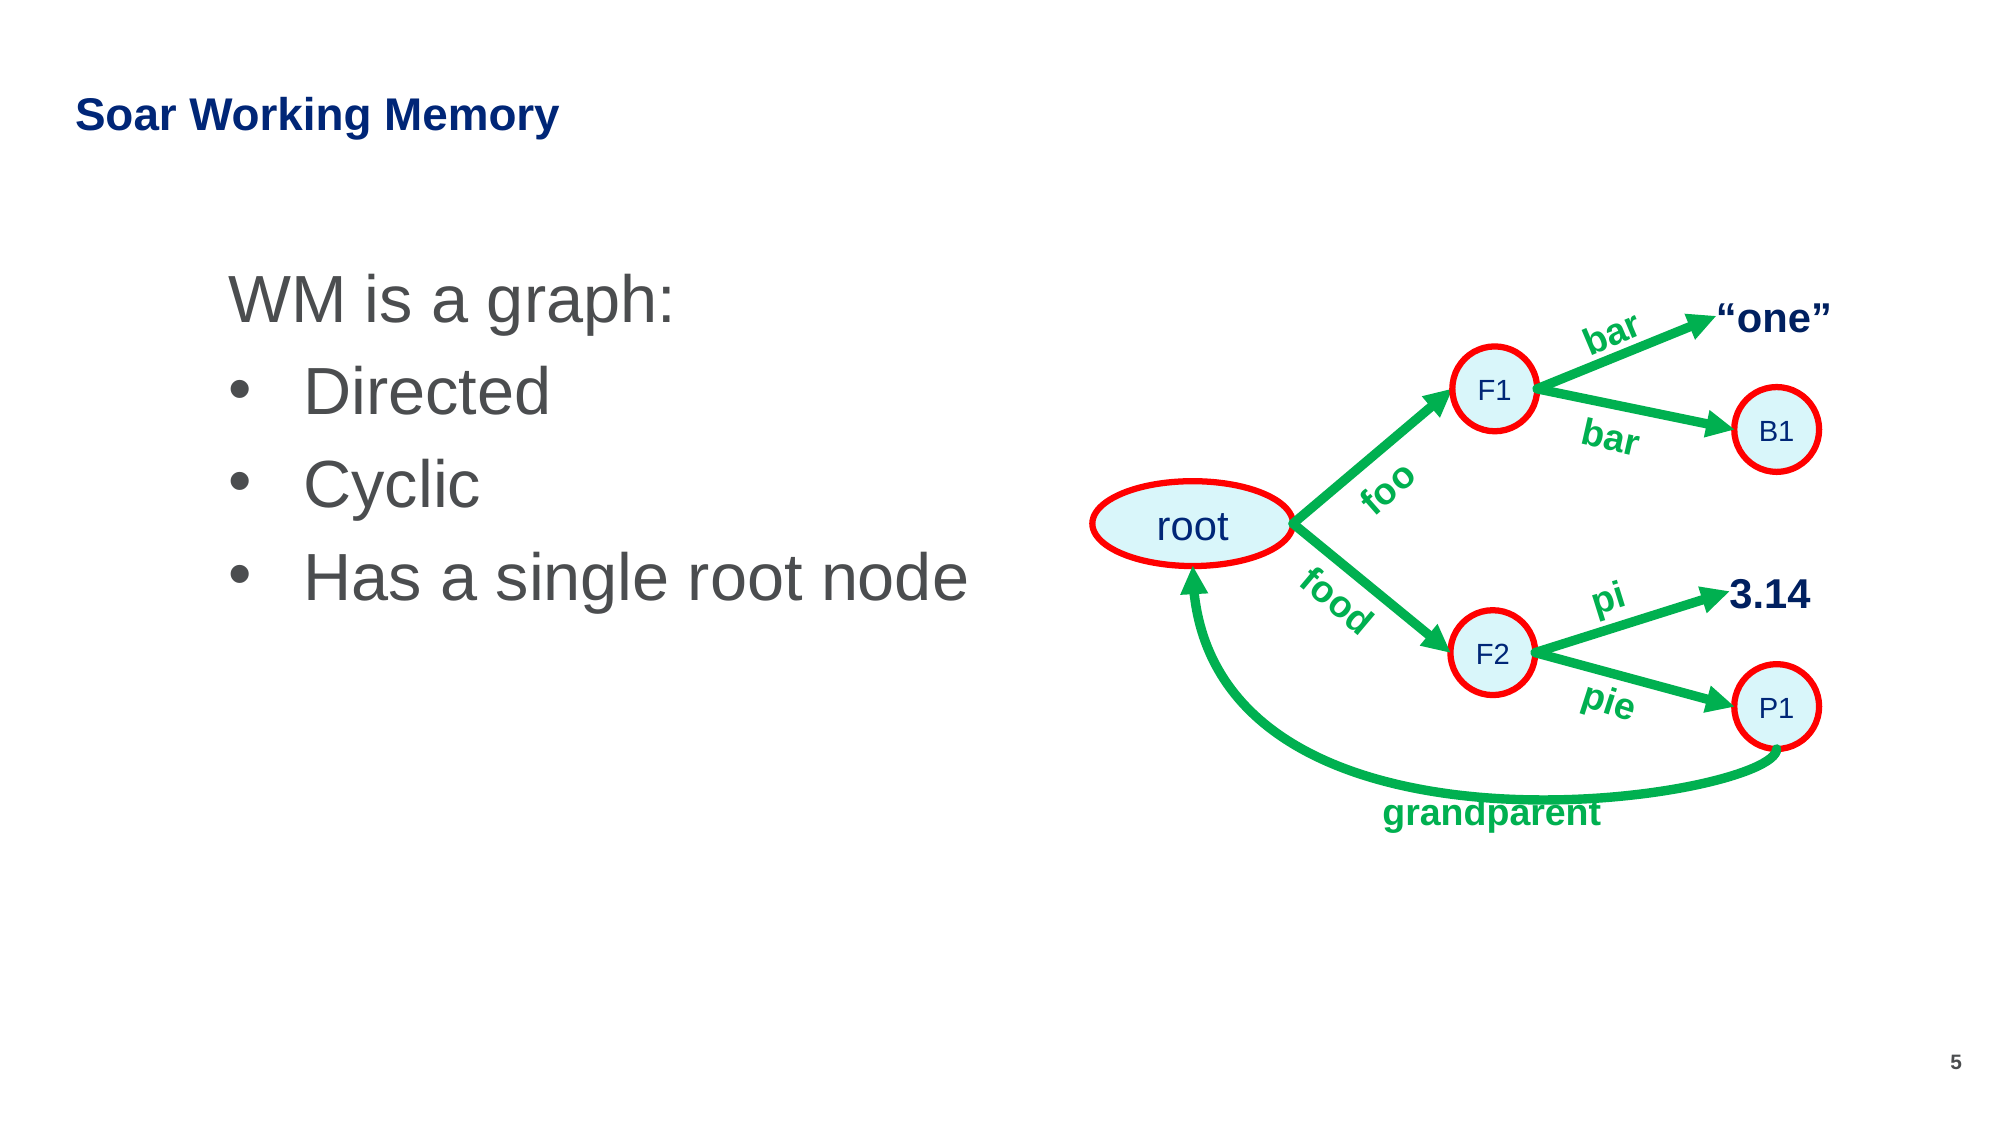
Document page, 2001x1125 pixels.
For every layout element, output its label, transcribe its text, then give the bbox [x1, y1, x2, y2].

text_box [1092, 291, 1843, 834]
title Soar Working Memory [75, 91, 1065, 142]
list WM is a graph: Directed Cyclic Has a single root node [228, 255, 1055, 963]
